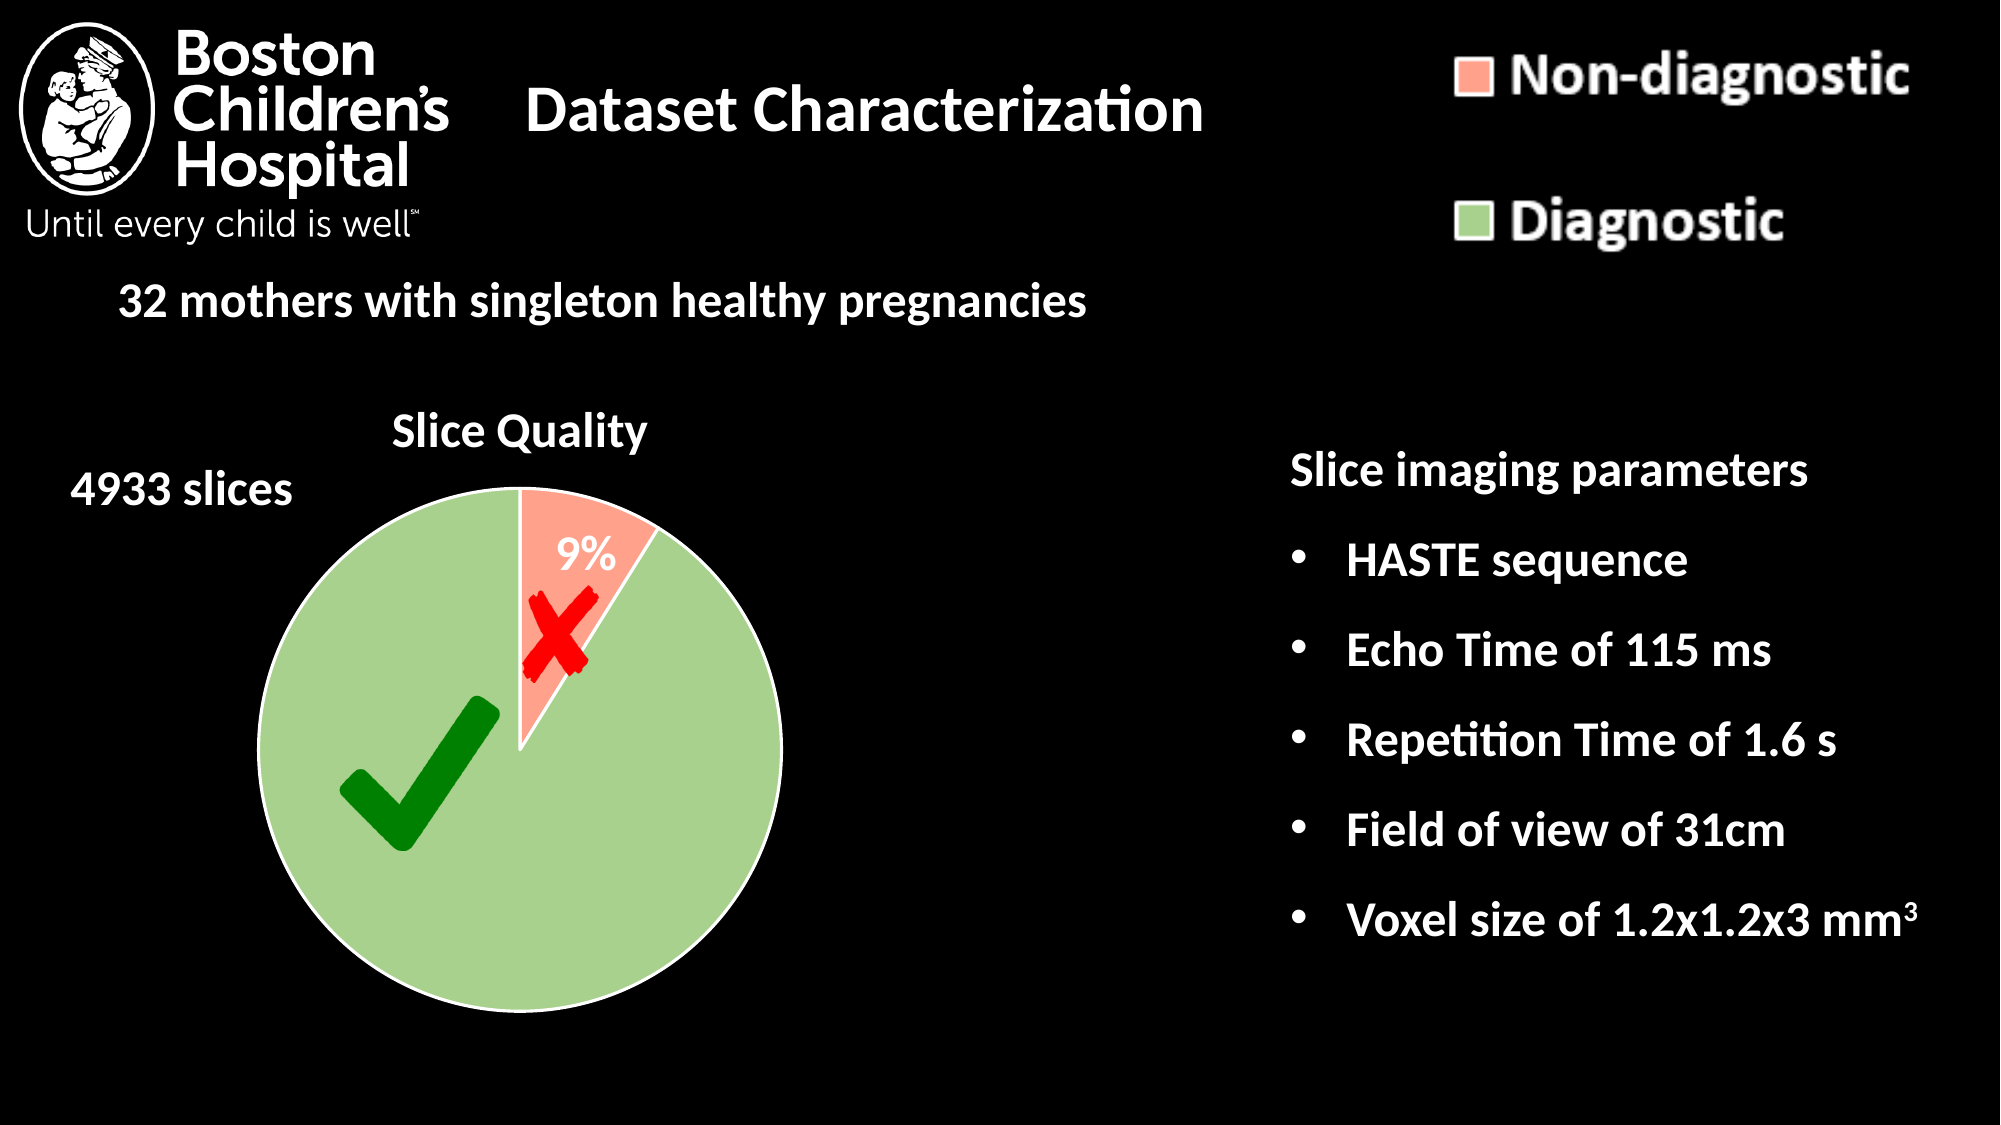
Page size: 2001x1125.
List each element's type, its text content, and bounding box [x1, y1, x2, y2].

text_box Dataset Characterization [511, 57, 1402, 152]
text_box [0, 374, 1040, 1025]
picture [5, 10, 455, 248]
text_box Slice imaging parameters HASTE sequence Echo Time of 115 ms Repetition Time of 1.6 s Field of view of 31cm Voxel size of 1.2x1.2x3 mm3 [1275, 398, 2000, 954]
picture [1402, 2, 1993, 312]
text_box 32 mothers with singleton healthy pregnancies [102, 260, 1162, 335]
